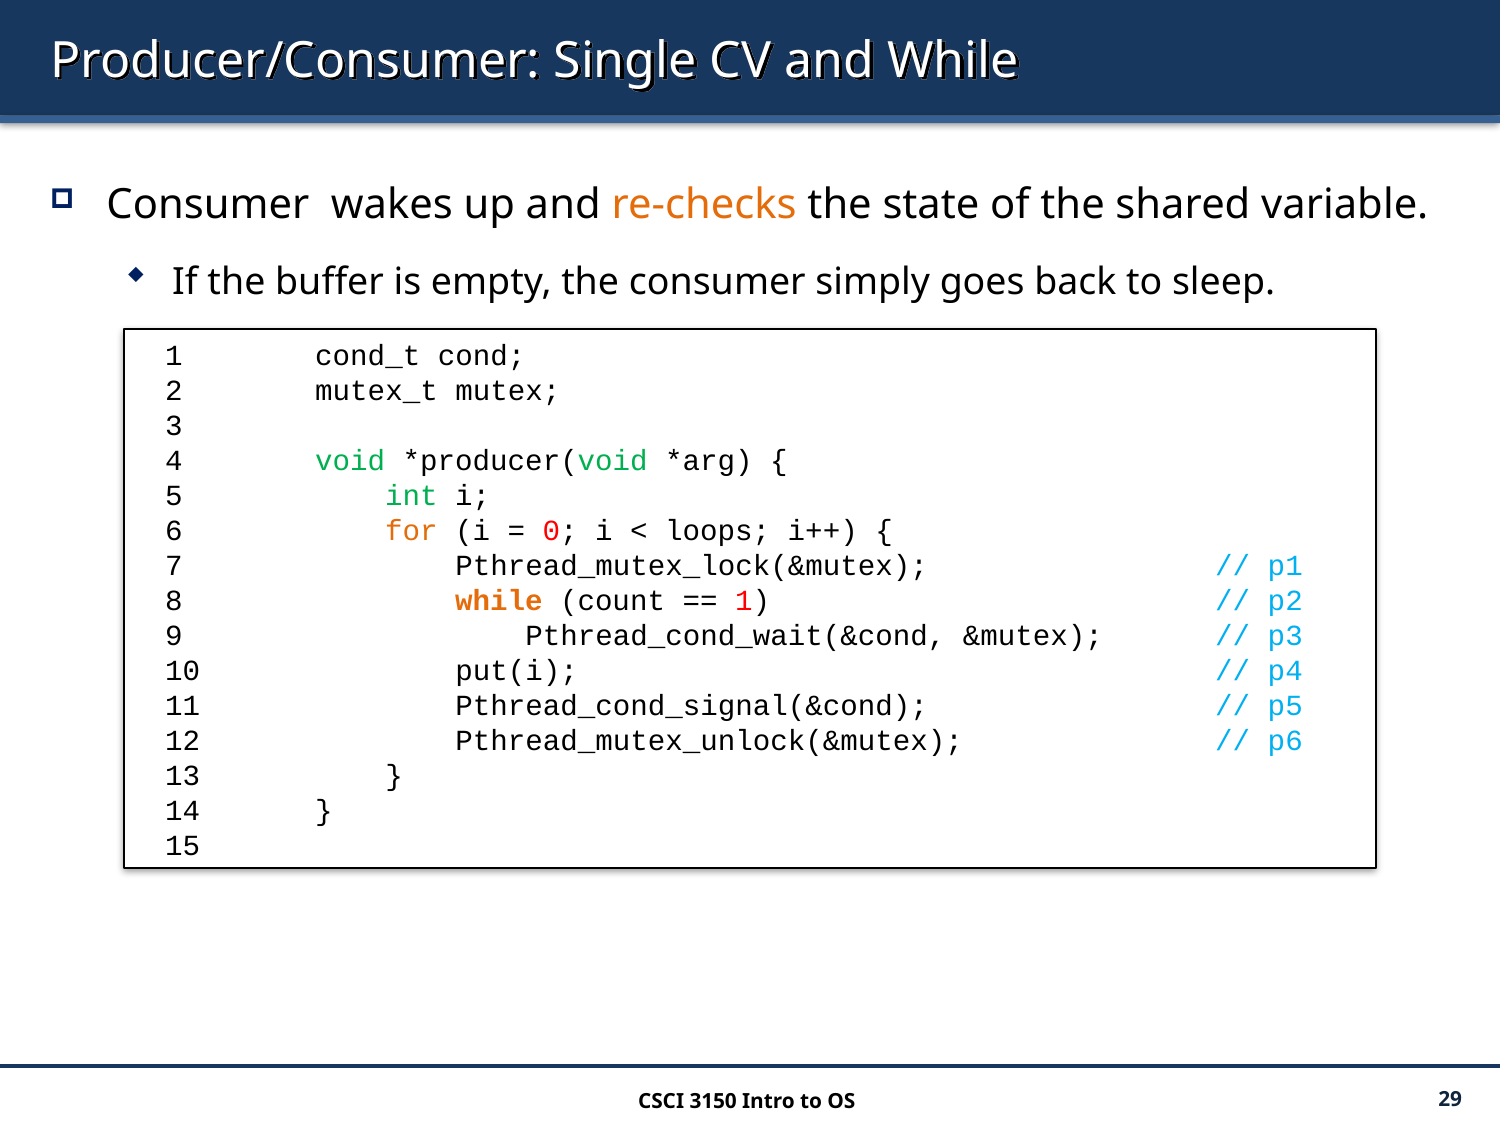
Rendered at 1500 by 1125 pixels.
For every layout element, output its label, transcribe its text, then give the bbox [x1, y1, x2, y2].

footer CSCI 3150 Intro to OS [497, 1079, 997, 1117]
text_box 1 cond_t cond; 2 mutex_t mutex; 3 4 void *producer(void *arg) { 5 int i; 6 for (i = 0; i < loops; i++) { 7 Pthread_mutex_lock(&mutex); // p1 8 while (count == 1) // p2 9 Pthread_cond_wait(&cond, &mutex); // p3 10 put(i); // p4 11 Pthread_cond_signal(&cond); // p5 12 Pthread_mutex_unlock(&mutex); // p6 13 } 14 } 15 [121, 326, 1379, 872]
slide_number 29 [1306, 1081, 1483, 1118]
title Producer/Consumer: Single CV and While [34, 8, 1477, 106]
